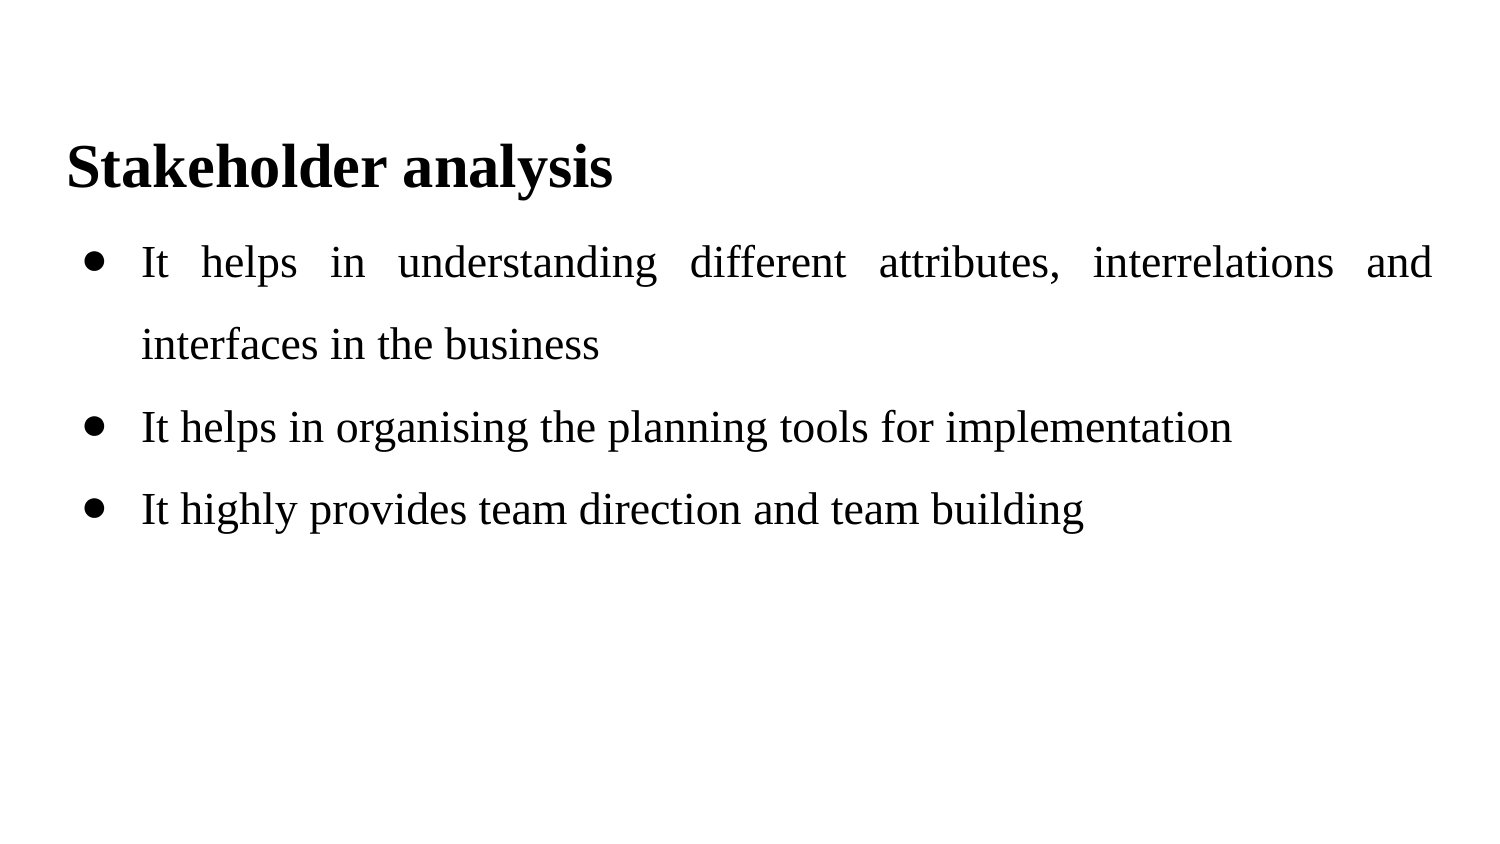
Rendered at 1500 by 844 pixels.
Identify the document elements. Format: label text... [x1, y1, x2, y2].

title Stakeholder analysis [51, 72, 1449, 167]
list It helps in understanding different attributes, interrelations and interfaces in the business It helps in organising the planning tools for implementation It highly provides team direction and team building [51, 189, 1449, 750]
